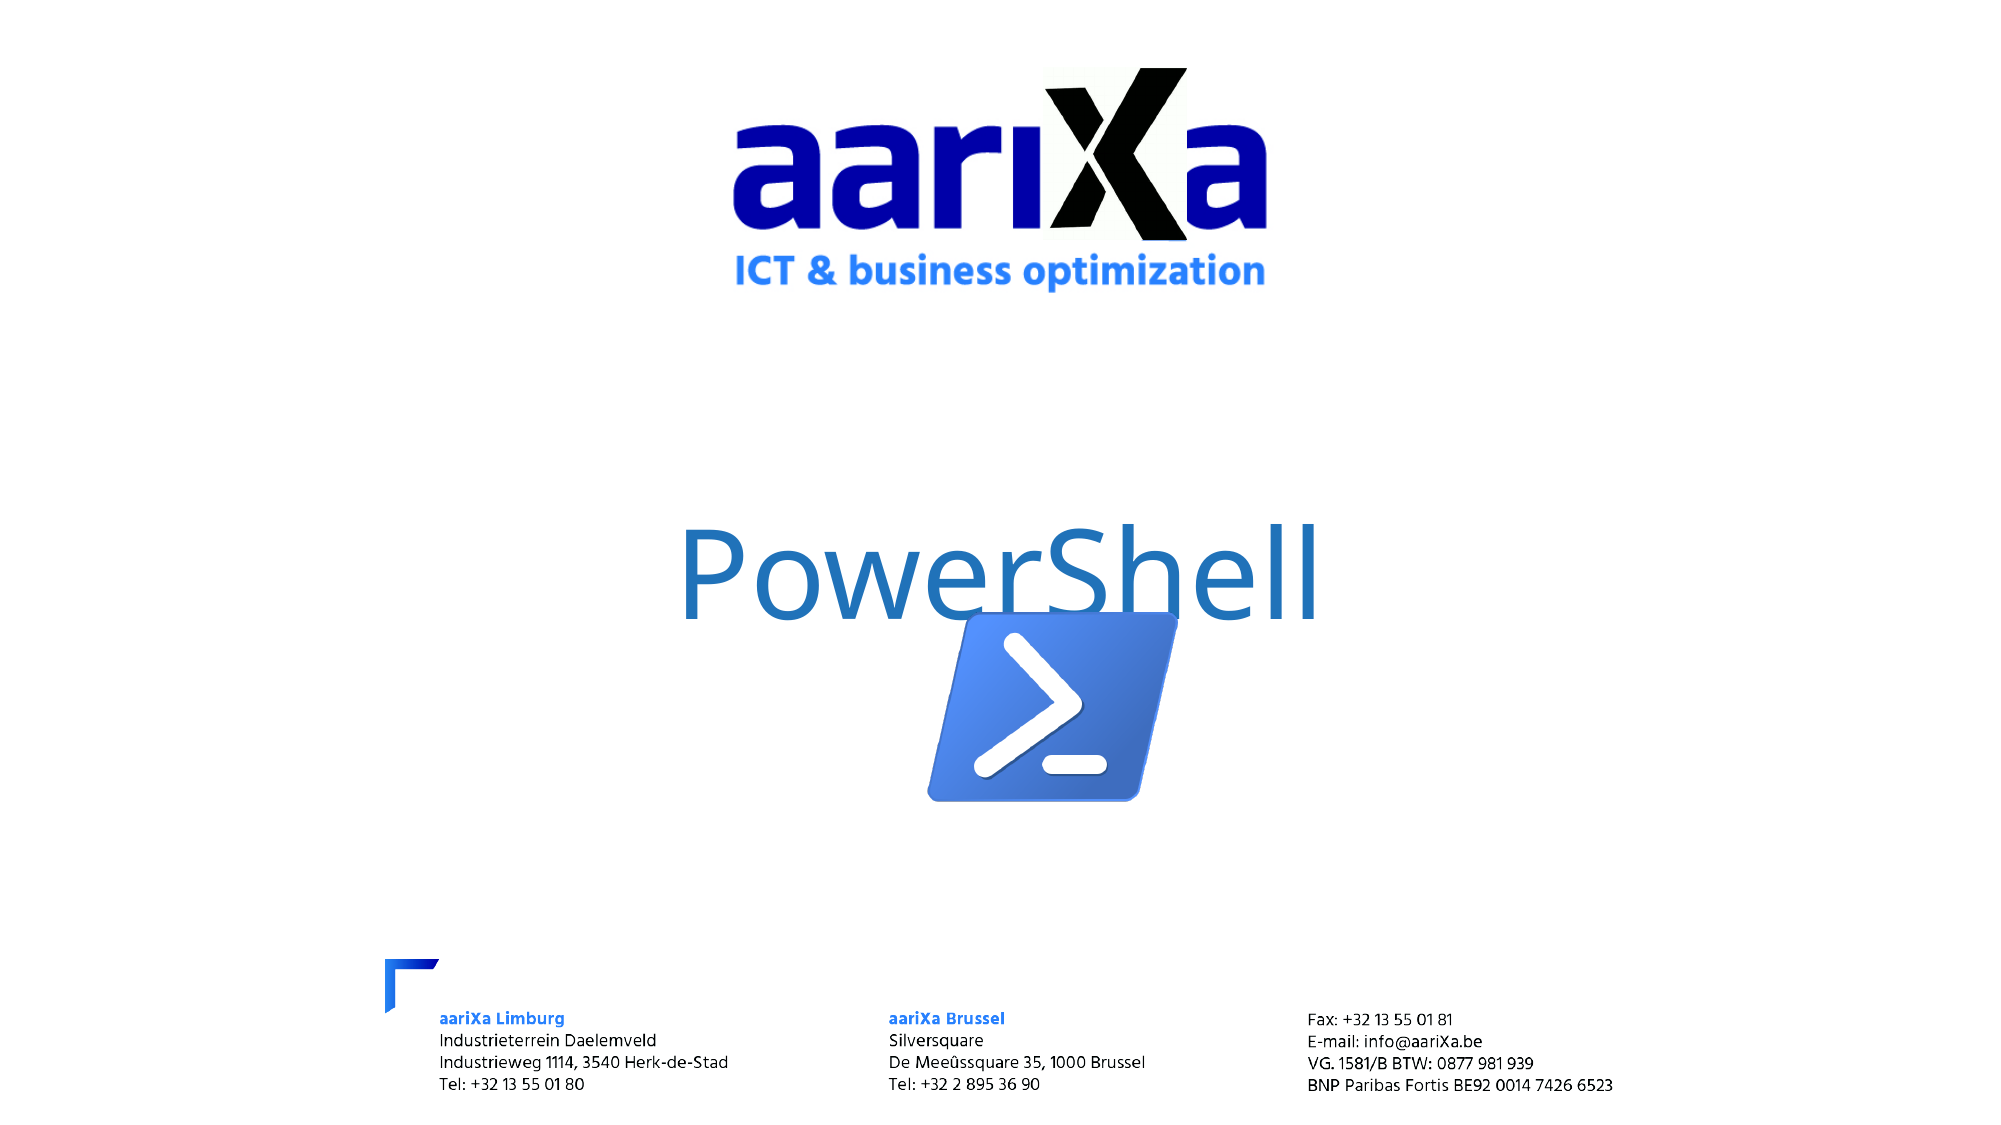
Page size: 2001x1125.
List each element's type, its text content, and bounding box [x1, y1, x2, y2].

picture [320, 890, 1680, 1125]
title PowerShell [249, 262, 1750, 655]
picture [620, 23, 1380, 345]
picture [918, 572, 1187, 841]
